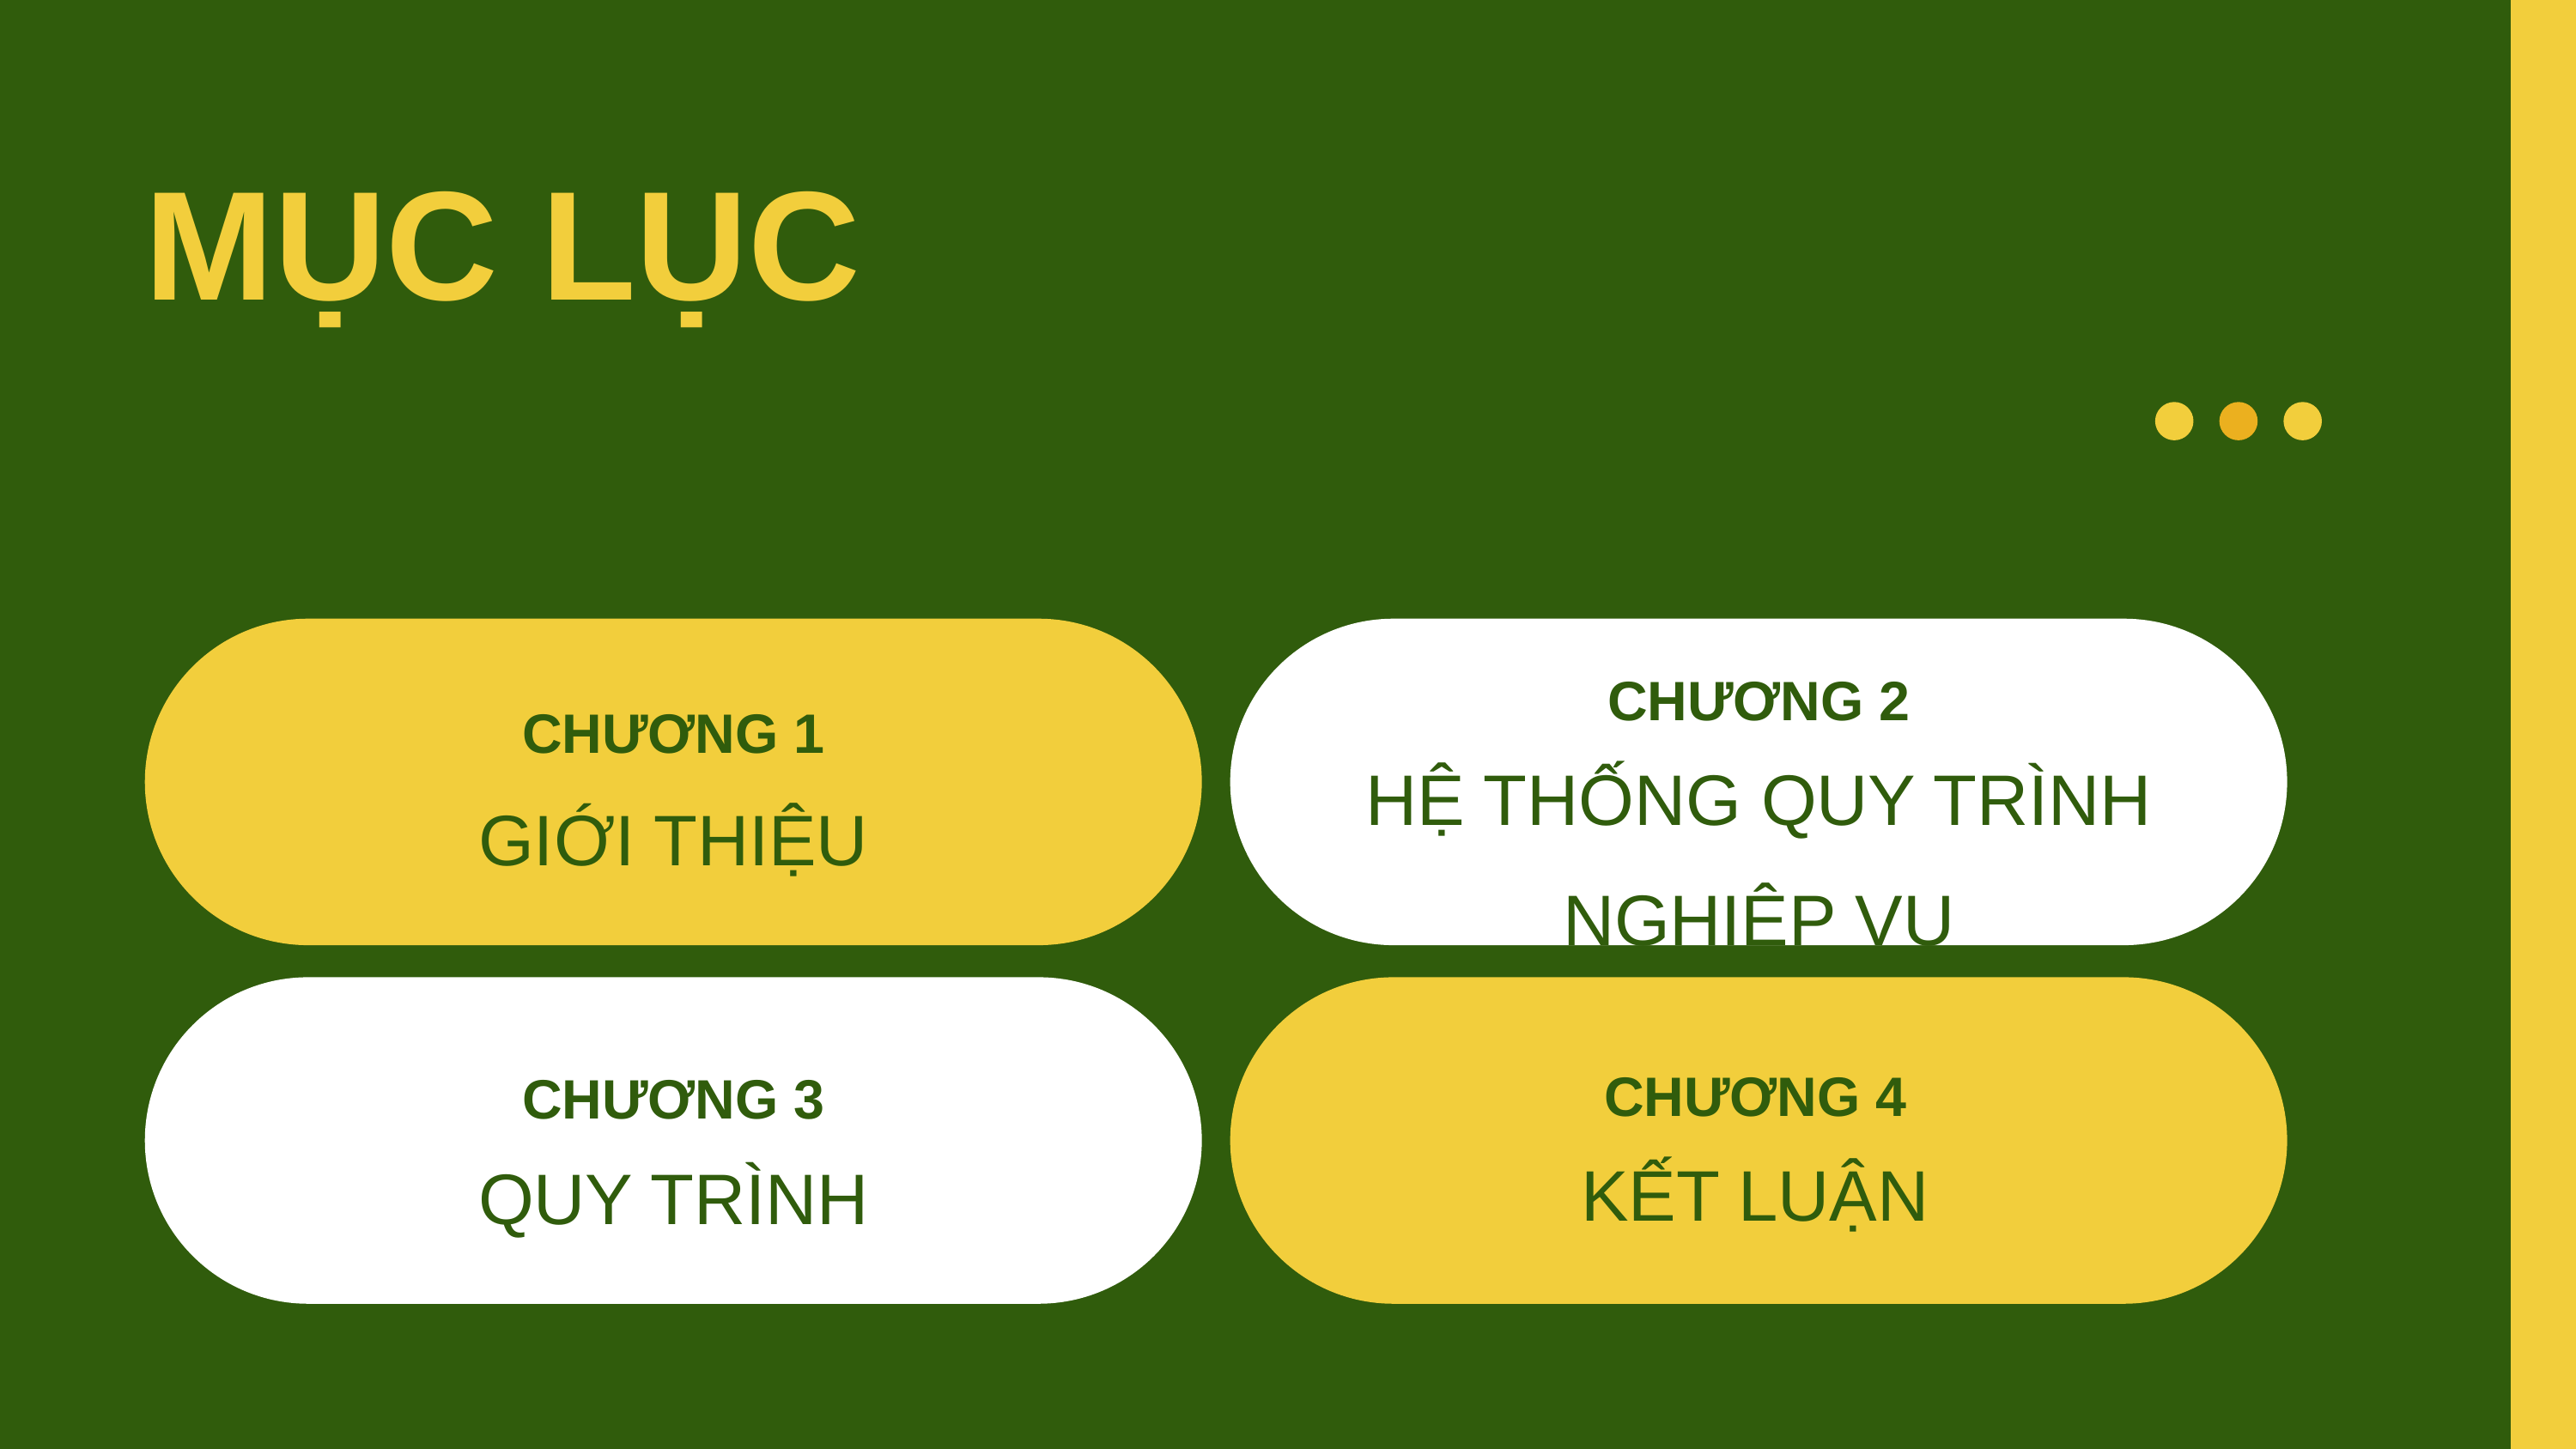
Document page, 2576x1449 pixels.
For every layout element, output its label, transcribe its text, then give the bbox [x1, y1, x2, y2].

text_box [2511, 0, 2576, 1449]
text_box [2283, 402, 2323, 441]
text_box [2154, 402, 2194, 441]
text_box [2219, 402, 2258, 441]
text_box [144, 587, 1202, 946]
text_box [144, 946, 1202, 1304]
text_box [1230, 951, 2287, 1304]
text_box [1230, 587, 2287, 946]
text_box MỤC LỤC [144, 139, 2432, 331]
